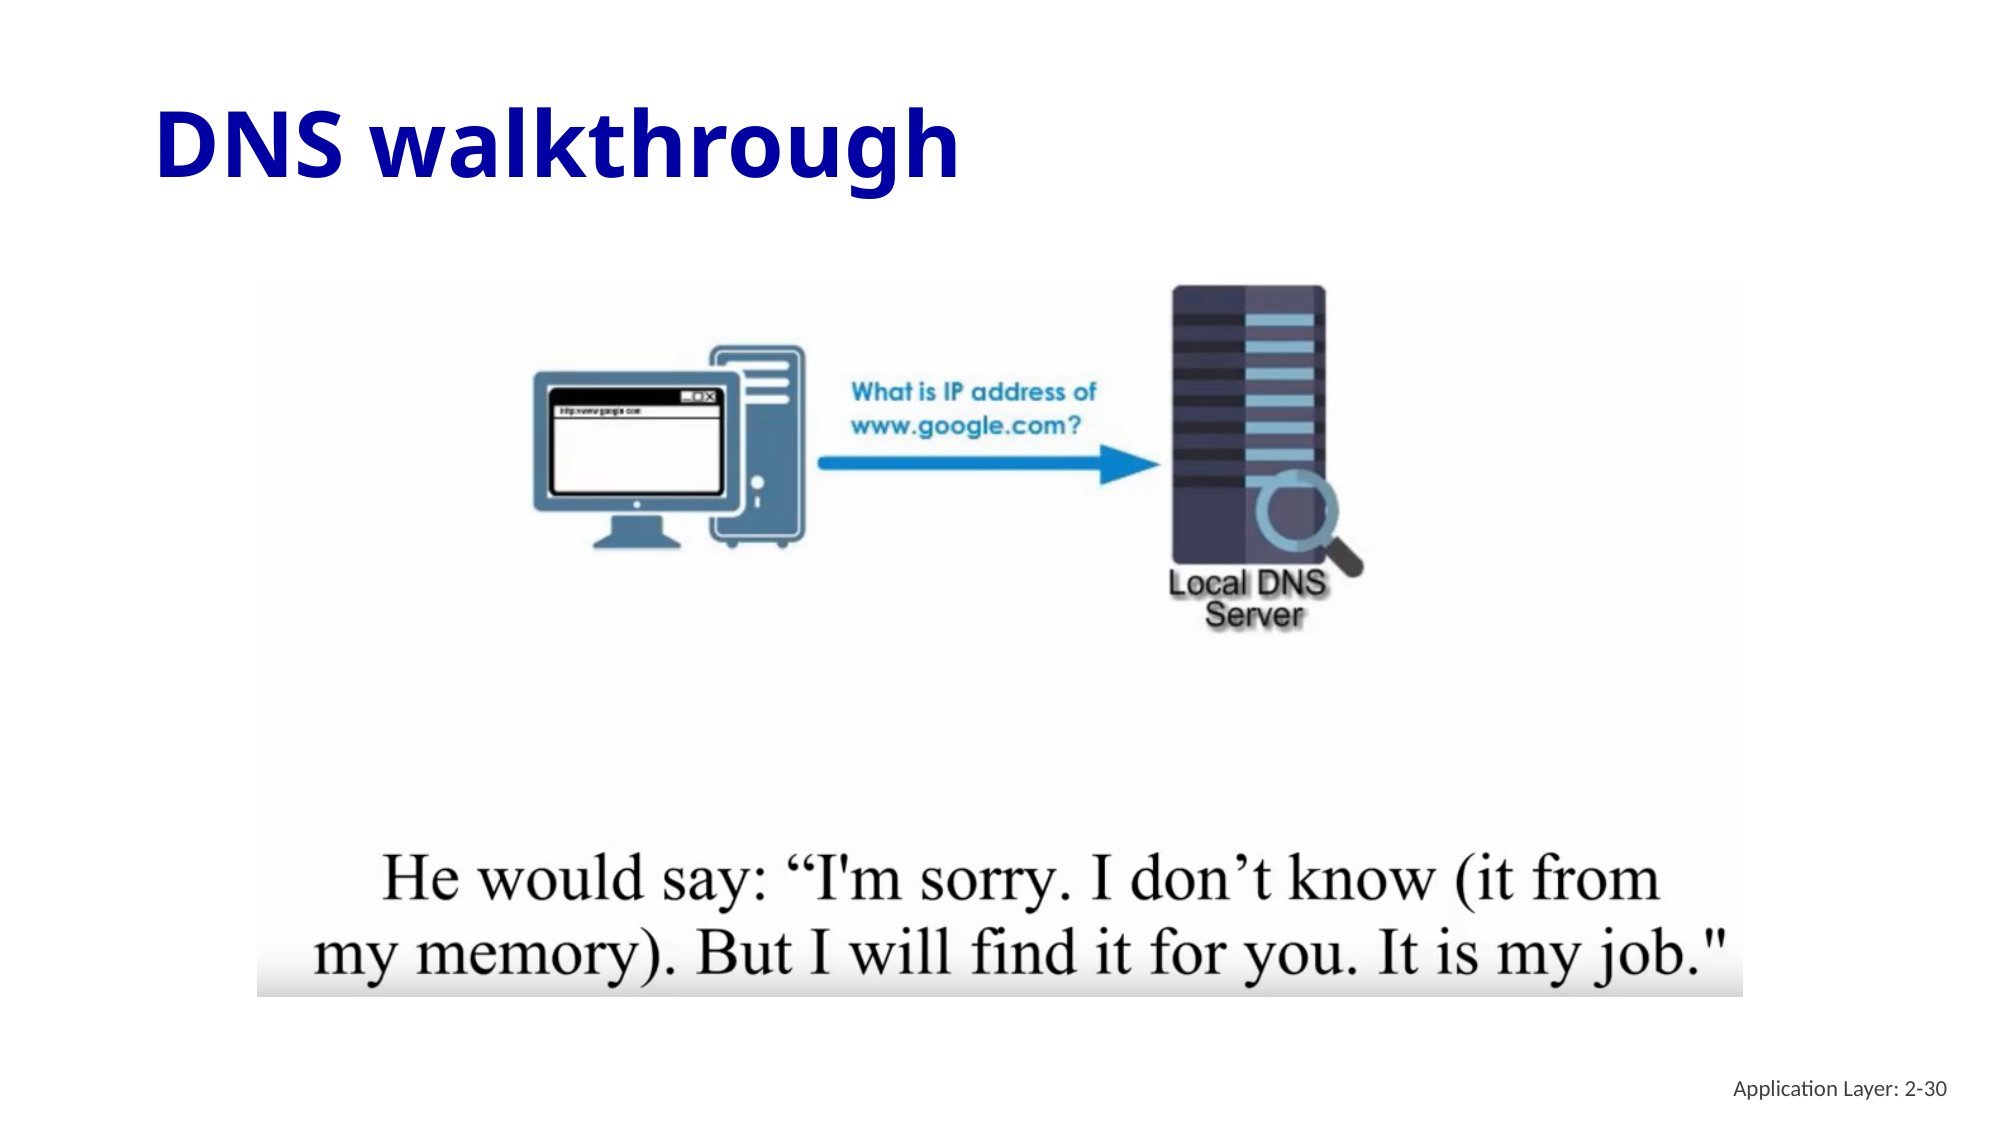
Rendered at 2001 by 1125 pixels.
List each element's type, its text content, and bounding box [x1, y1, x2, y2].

title DNS walkthrough [137, 74, 1863, 221]
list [256, 282, 1743, 997]
slide_number Application Layer: 2-30 [1512, 1056, 1963, 1117]
